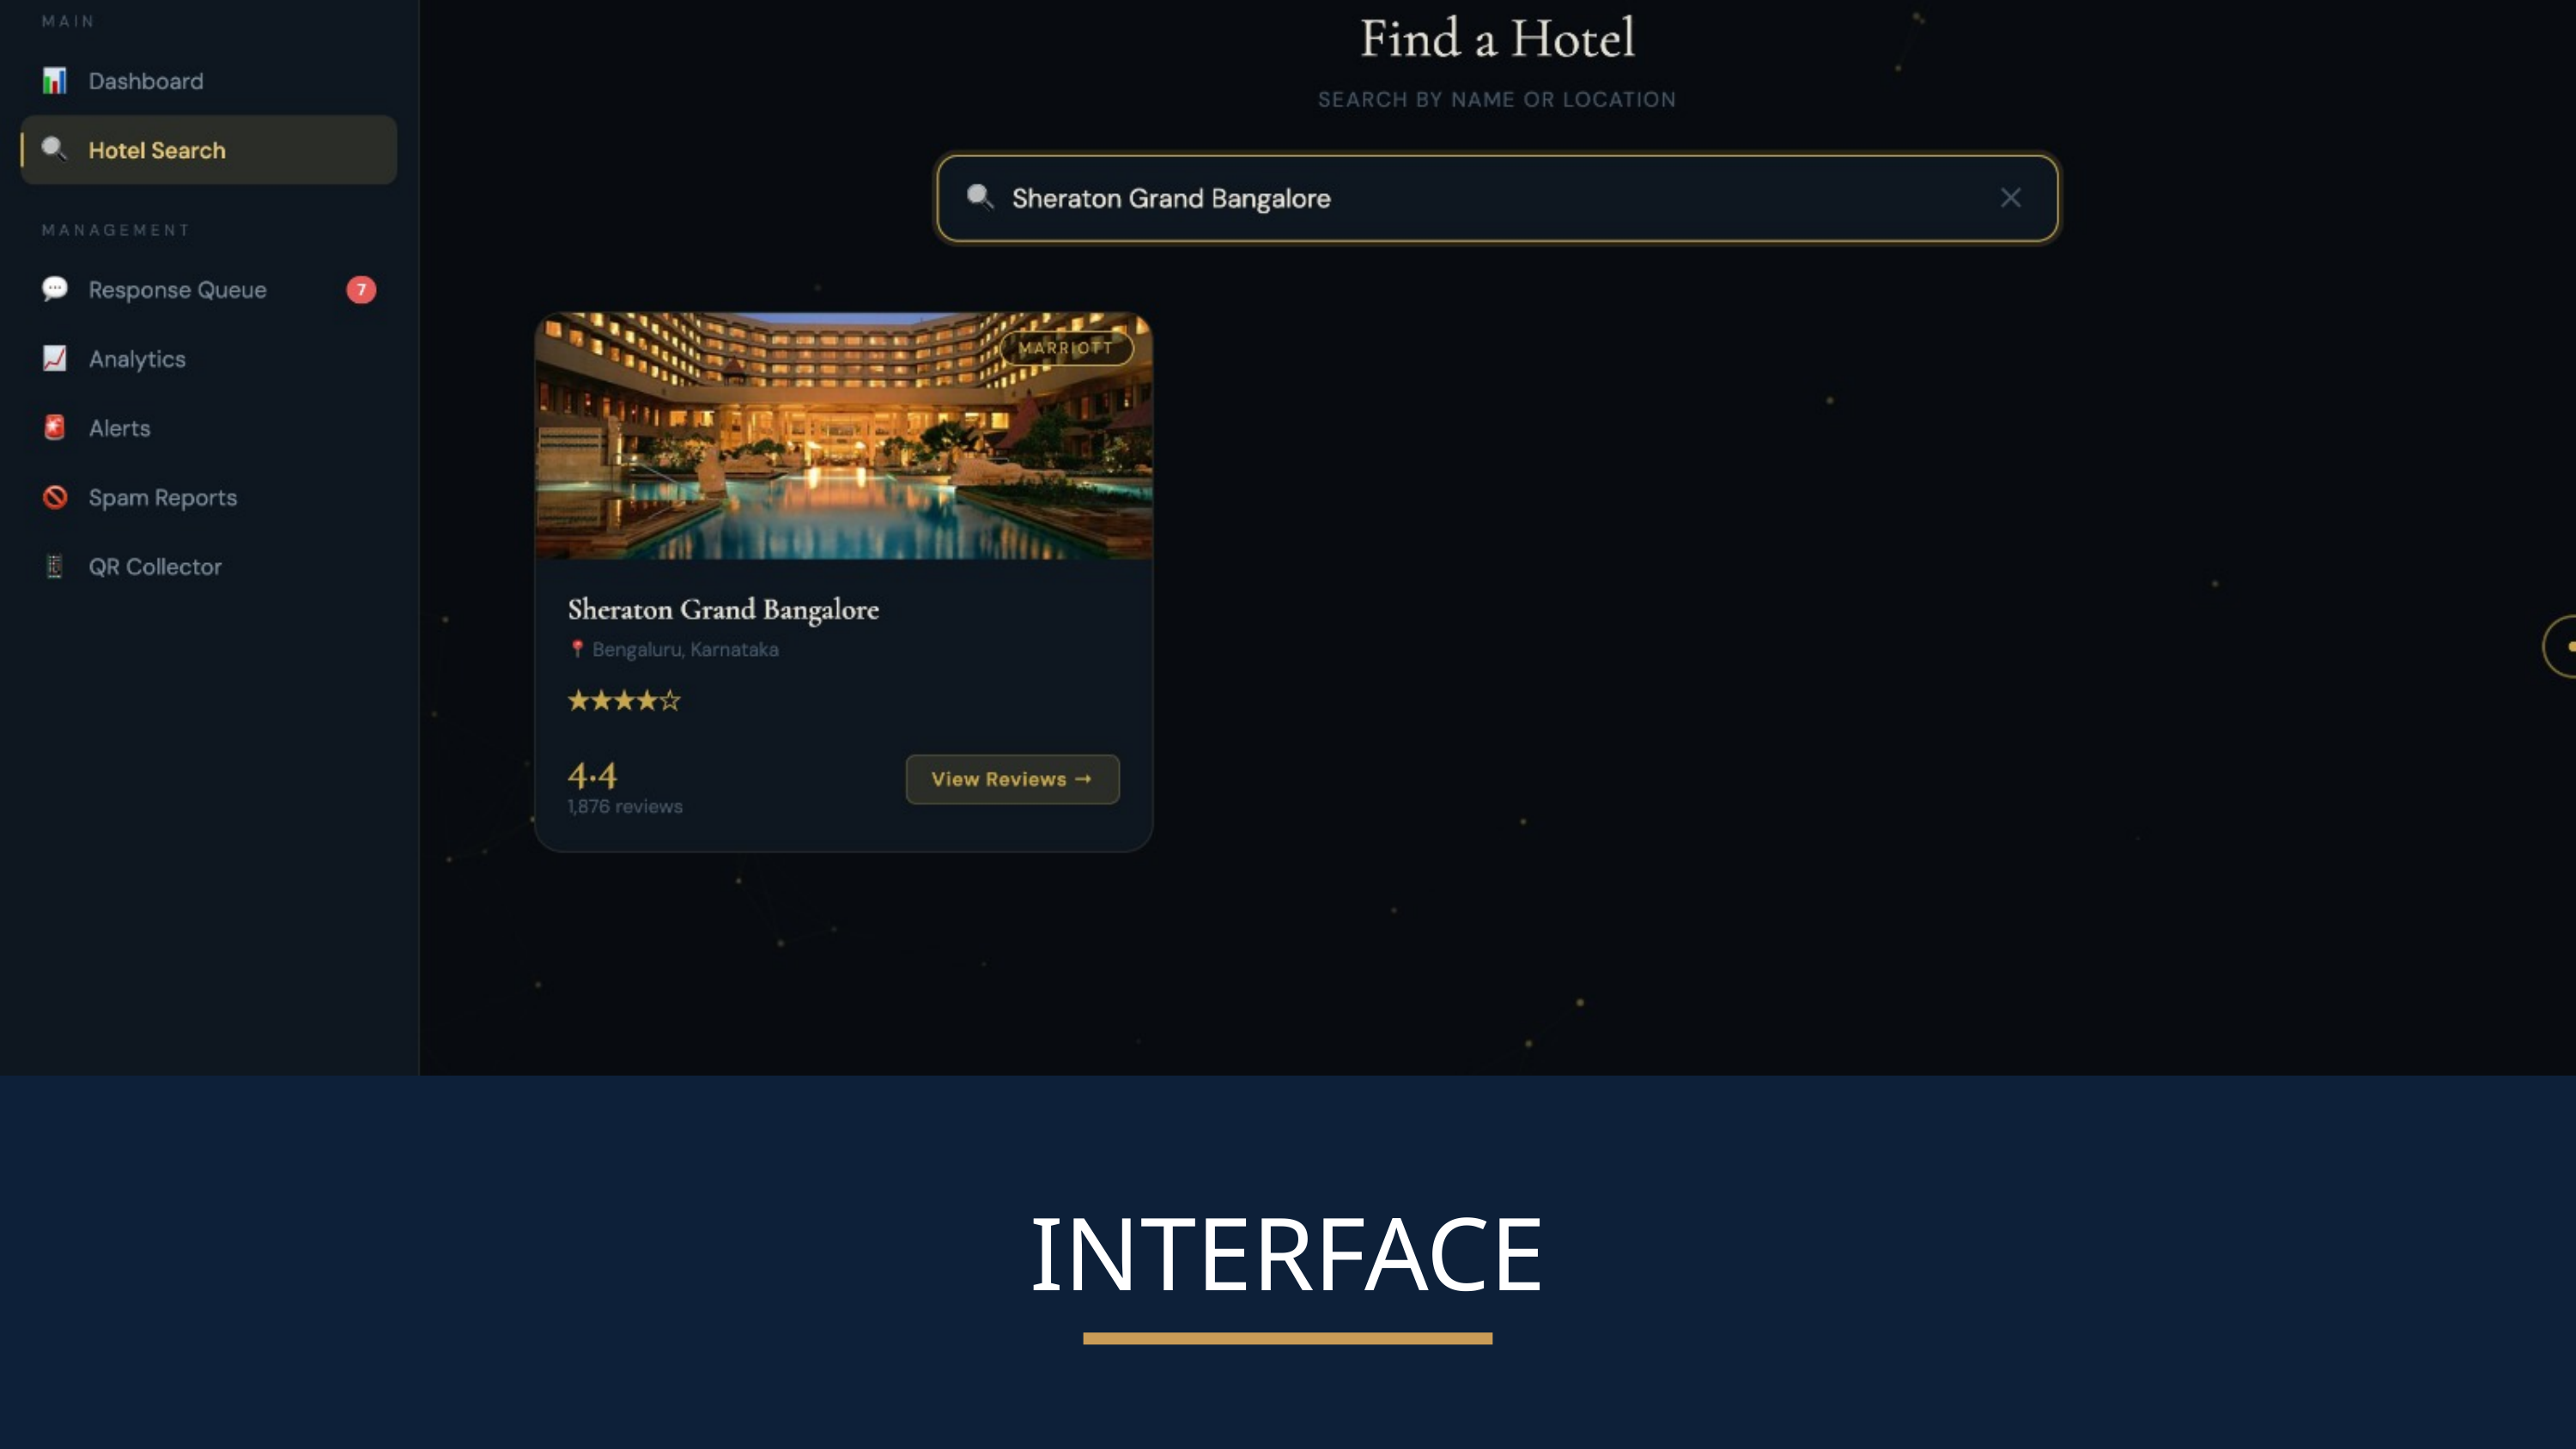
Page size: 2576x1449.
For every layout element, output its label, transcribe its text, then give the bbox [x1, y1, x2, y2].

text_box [0, 0, 2576, 1076]
text_box INTERFACE [708, 1165, 1868, 1311]
